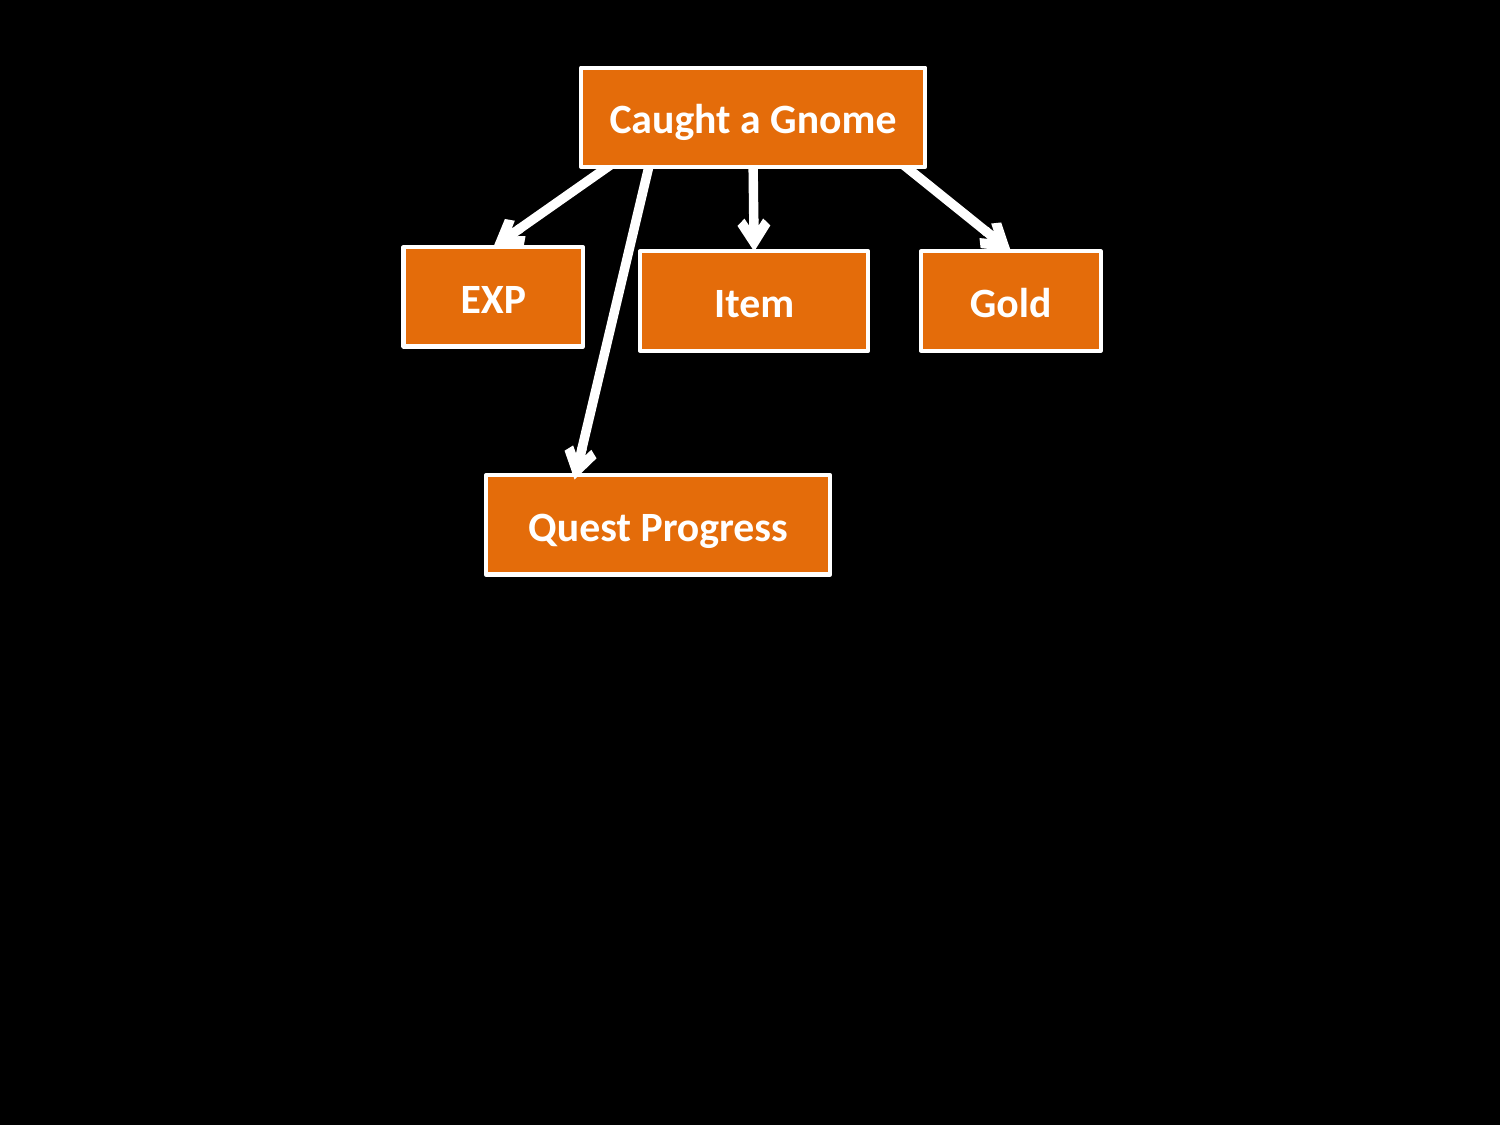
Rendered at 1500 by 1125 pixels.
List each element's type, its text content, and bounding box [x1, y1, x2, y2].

text_box Item [638, 249, 870, 353]
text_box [448, 275, 779, 355]
text_box Gold [919, 249, 1103, 353]
text_box Caught a Gnome [579, 66, 927, 169]
text_box EXP [401, 245, 585, 349]
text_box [853, 124, 1012, 252]
text_box Quest Progress [484, 473, 832, 577]
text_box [493, 160, 618, 248]
